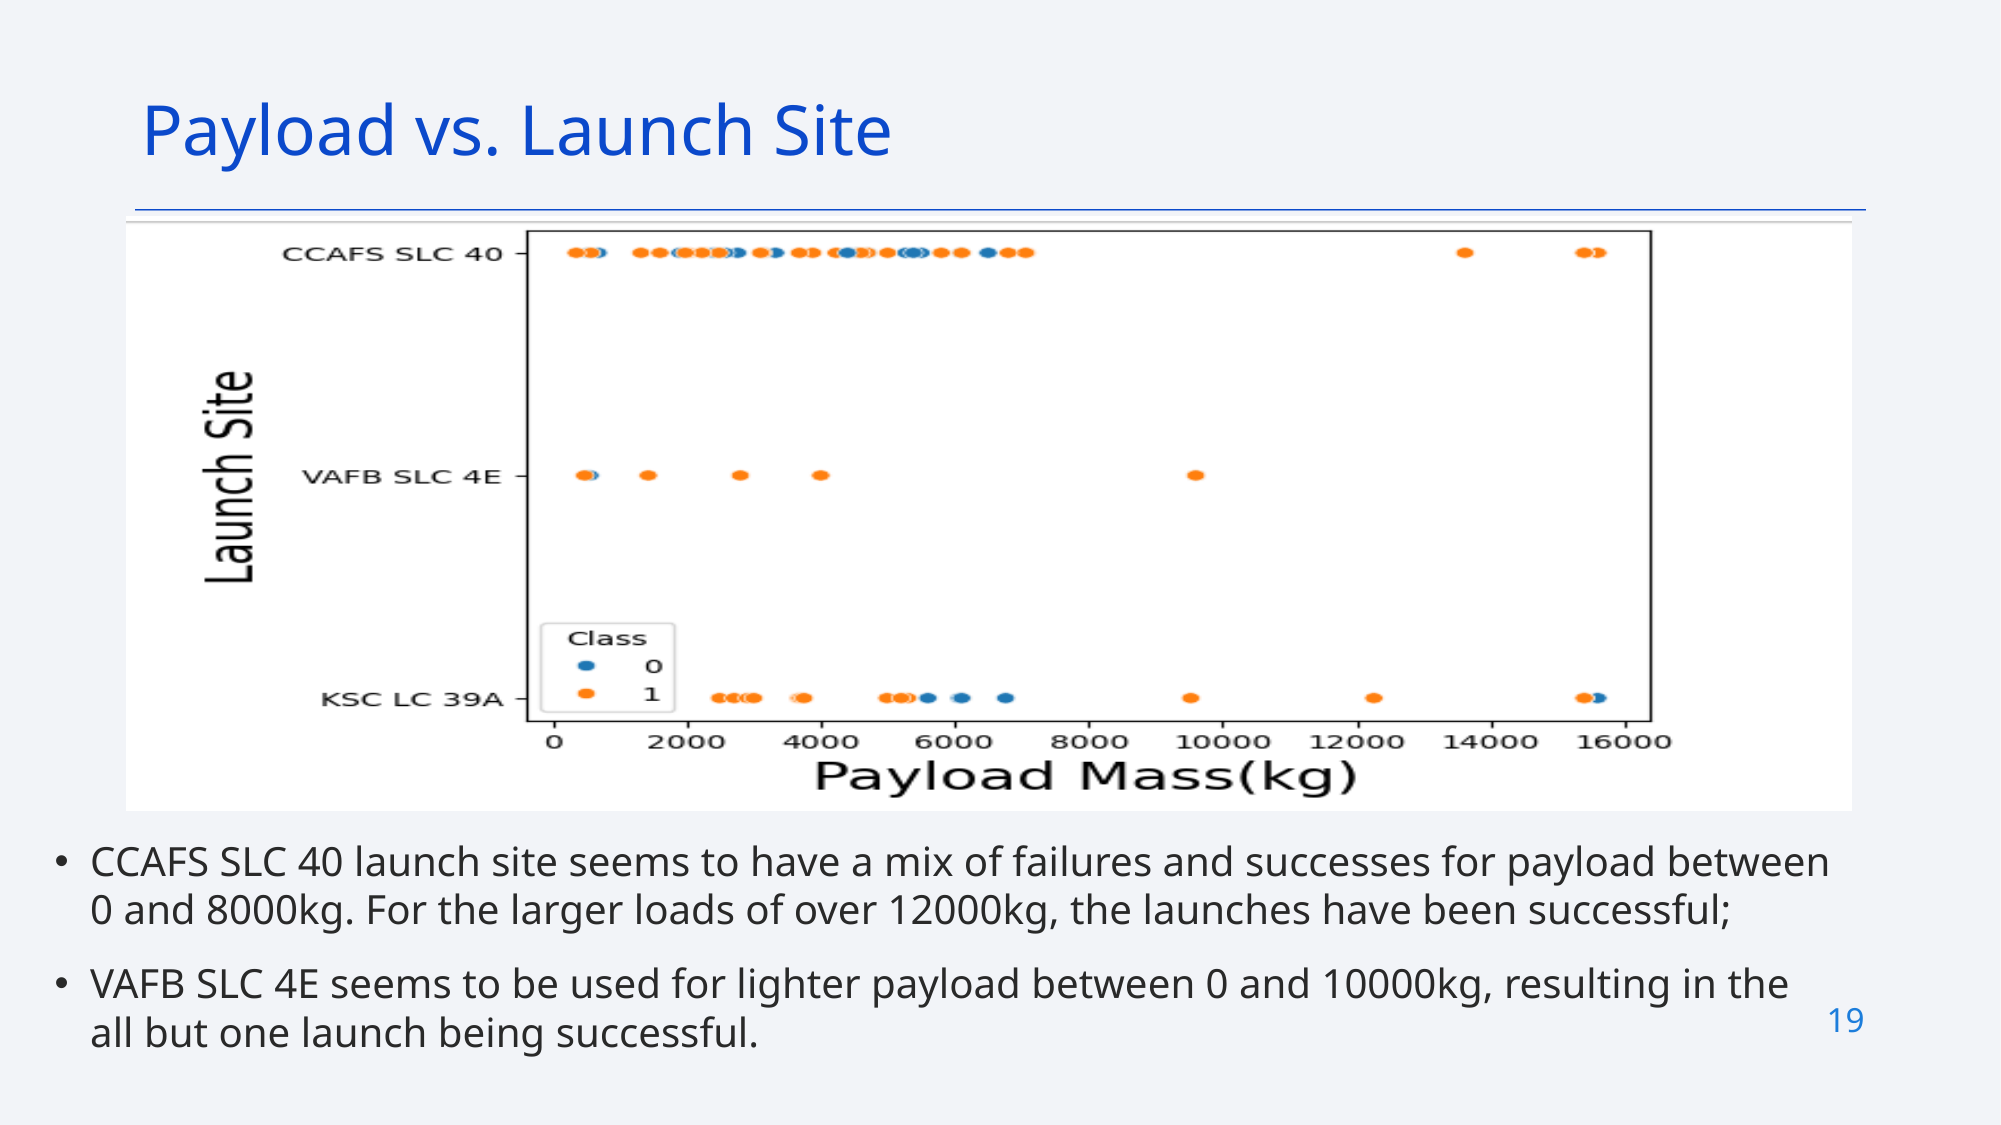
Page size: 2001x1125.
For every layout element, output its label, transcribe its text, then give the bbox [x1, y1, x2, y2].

text_box Payload vs. Launch Site [126, 88, 1852, 179]
picture [0, 0, 2001, 1125]
list CCAFS SLC 40 launch site seems to have a mix of failures and successes for payload between 0 and 8000kg. For the larger loads of over 12000kg, the launches have been successful; VAFB SLC 4E seems to be used for lighter payload between 0 and 10000kg, resulting in the all but one launch being successful. [39, 828, 1852, 1083]
slide_number 19 [1852, 988, 1880, 1055]
